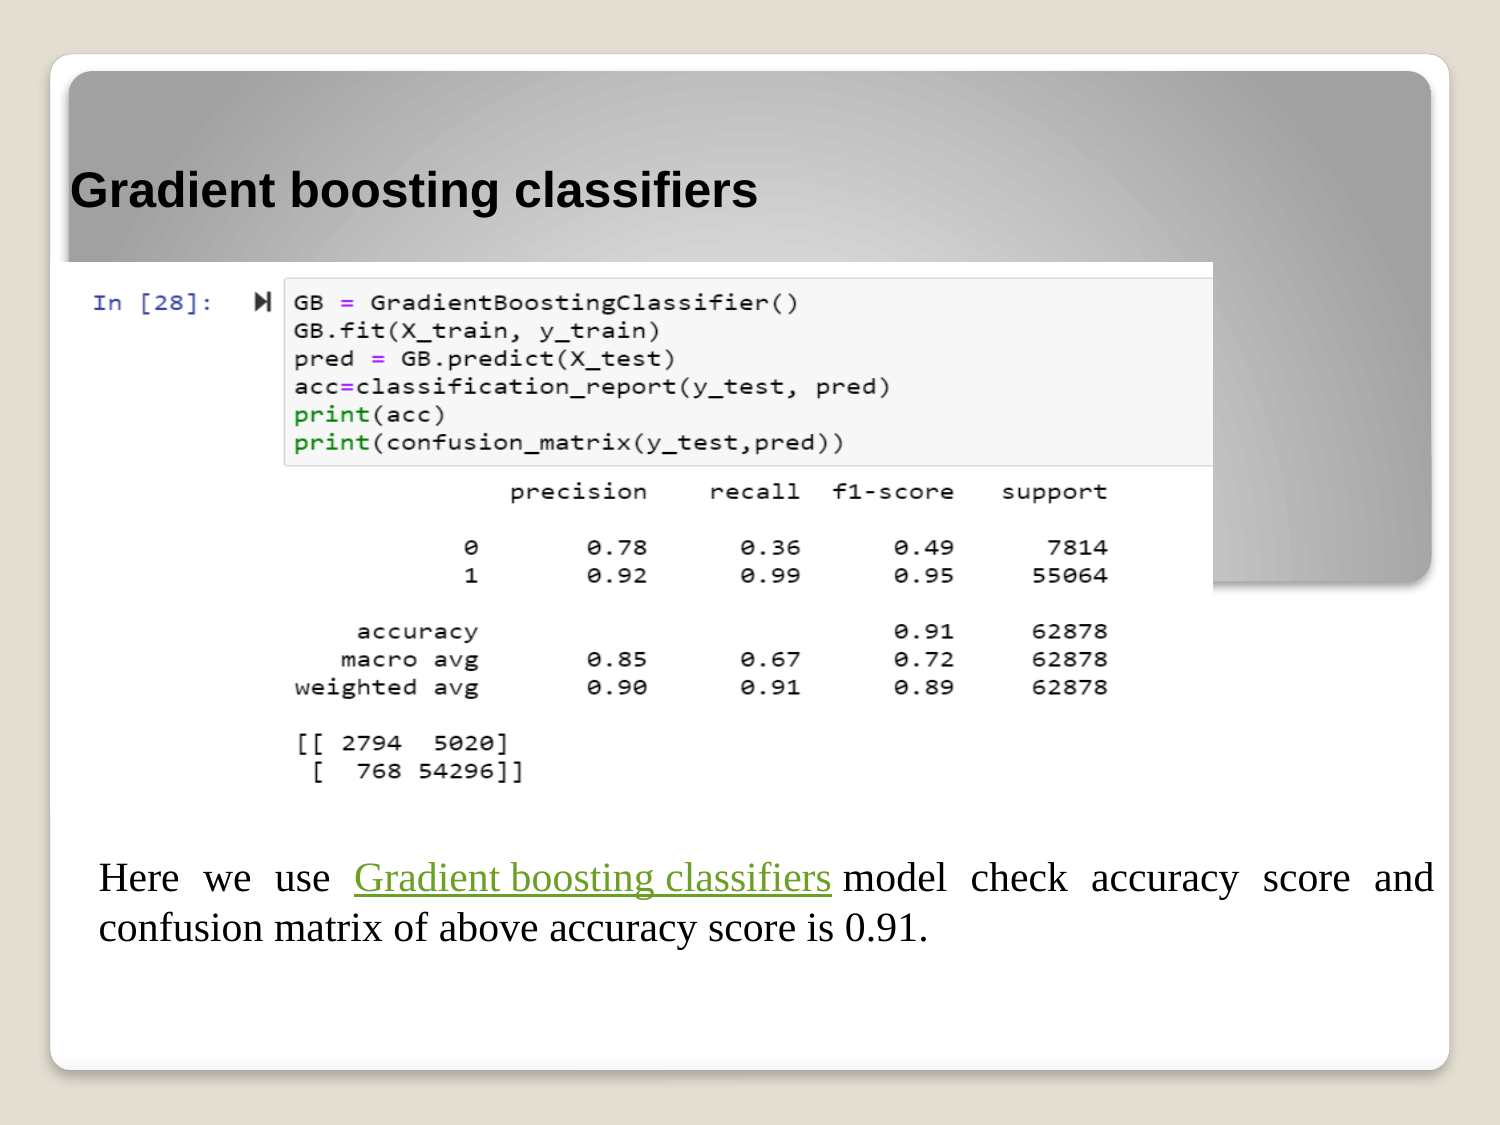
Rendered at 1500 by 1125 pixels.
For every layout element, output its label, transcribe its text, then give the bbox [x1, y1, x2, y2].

subtitle Here we use Gradient boosting classifiers model check accuracy score and confusion matrix of above accuracy score is 0.91. [62, 249, 1450, 1075]
picture [49, 262, 1213, 813]
title Gradient boosting classifiers [62, 75, 1438, 225]
